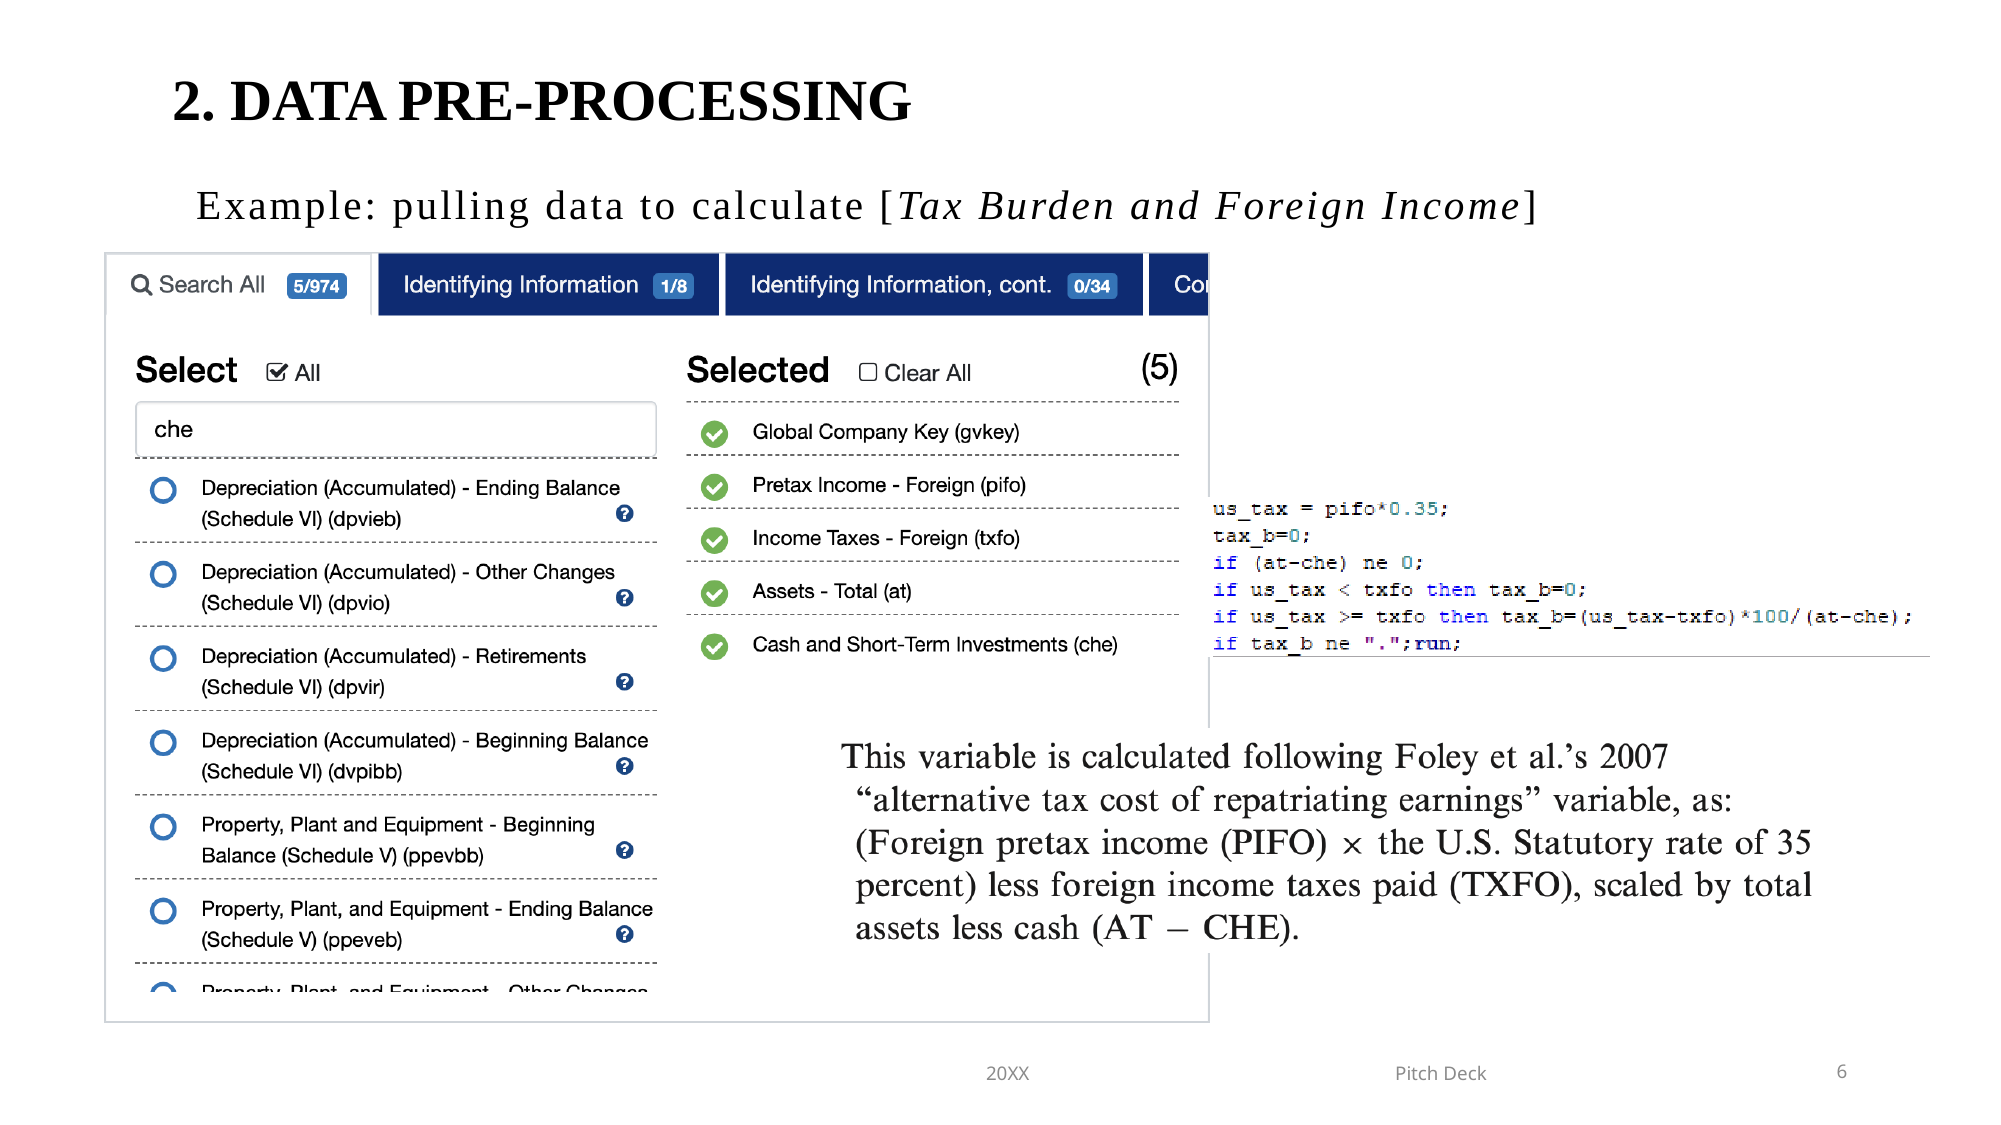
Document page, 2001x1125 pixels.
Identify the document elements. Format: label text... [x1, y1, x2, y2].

list Example: pulling data to calculate [Tax Burden and Foreign Income] [181, 176, 1692, 237]
slide_number 6 [1755, 1042, 1863, 1103]
picture [70, 228, 1930, 1049]
footer Pitch Deck [1174, 1042, 1707, 1103]
slide_number 20XX [971, 1049, 1127, 1103]
list 2. DATA PRE-PROCESSING [157, 54, 1049, 147]
